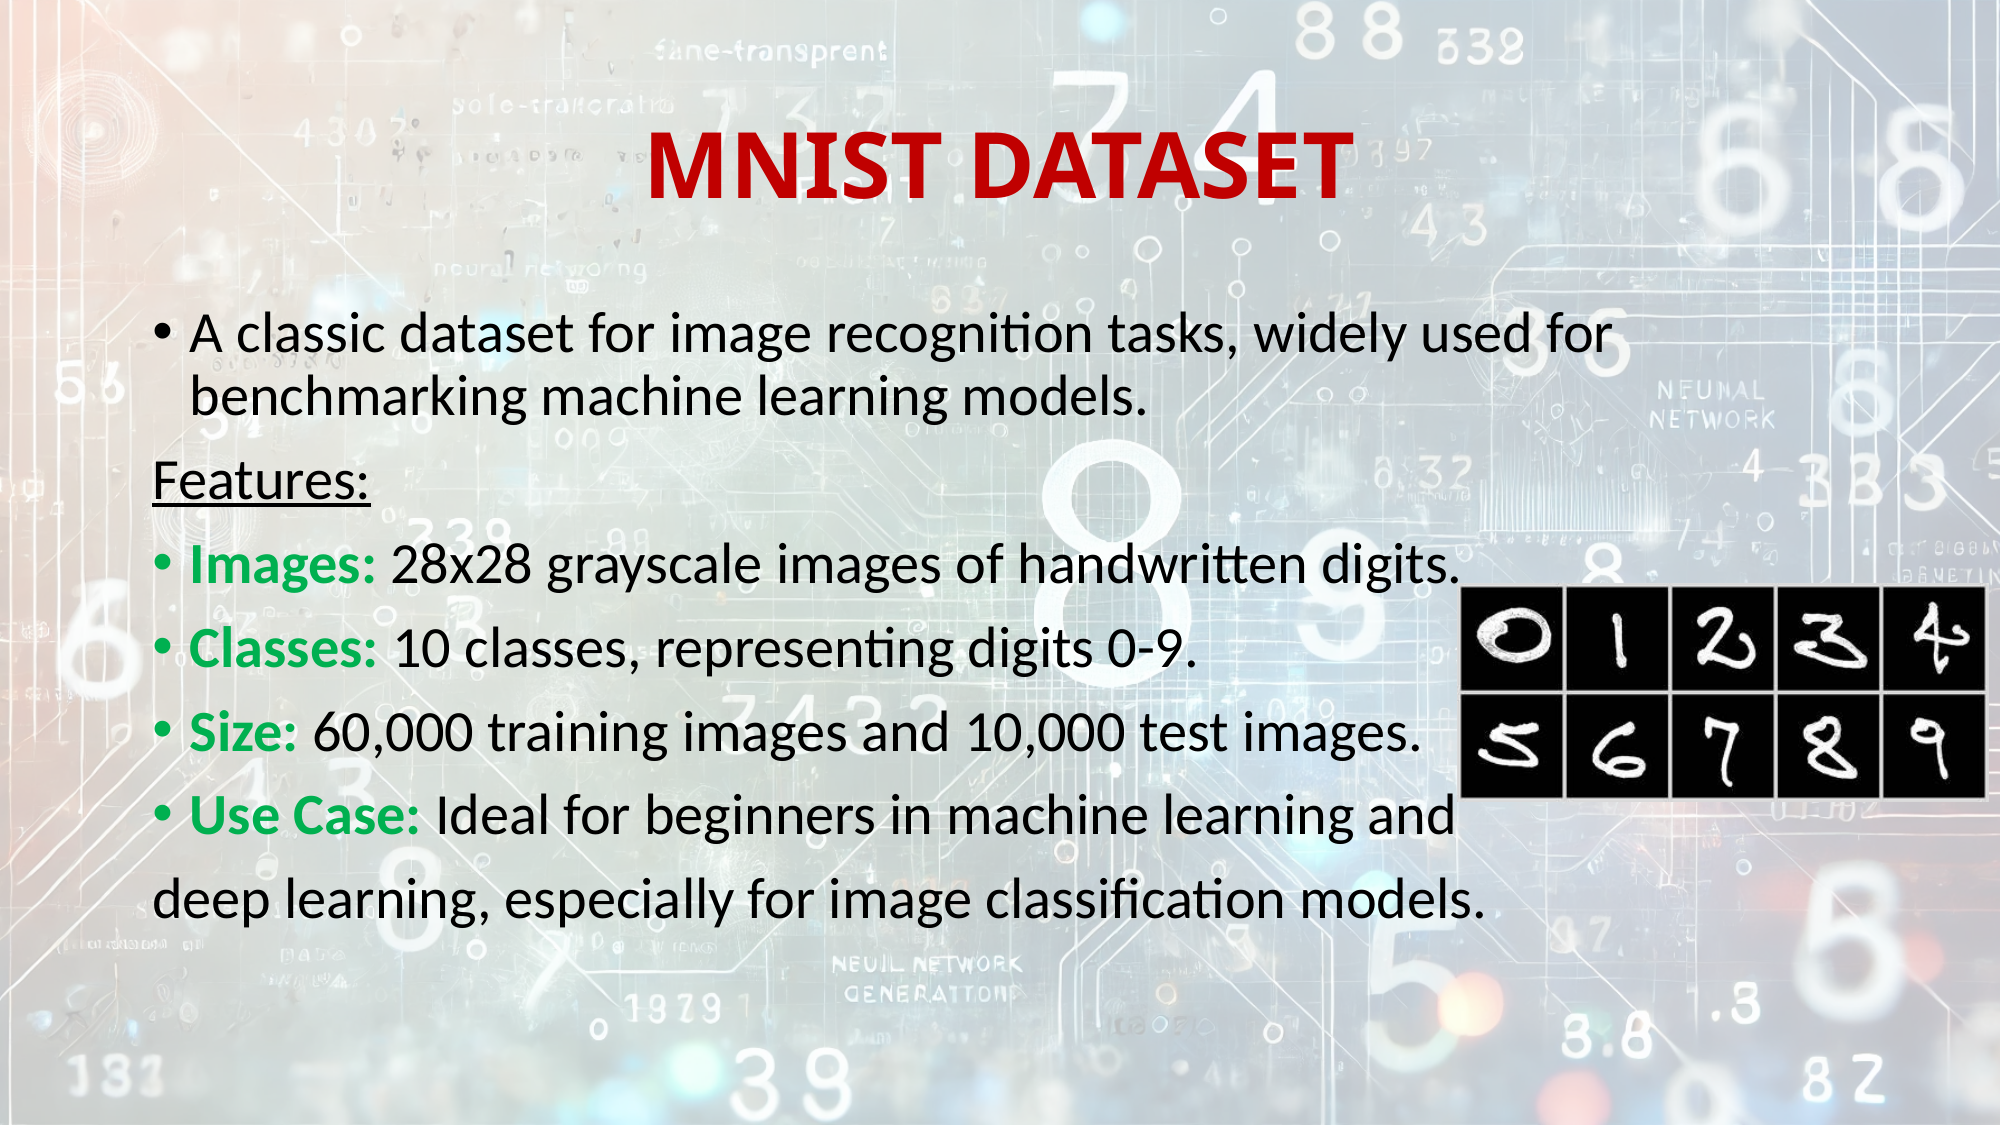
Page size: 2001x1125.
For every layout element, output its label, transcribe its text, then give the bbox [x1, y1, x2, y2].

picture [1457, 583, 1989, 802]
list A classic dataset for image recognition tasks, widely used for benchmarking machine learning models. Features: Images: 28x28 grayscale images of handwritten digits. Classes: 10 classes, representing digits 0-9. Size: 60,000 training images and 10,000 test images. Use Case: Ideal for beginners in machine learning and deep learning, especially for image classification models. [137, 294, 1863, 1028]
title MNIST DATASET [137, 59, 1863, 278]
